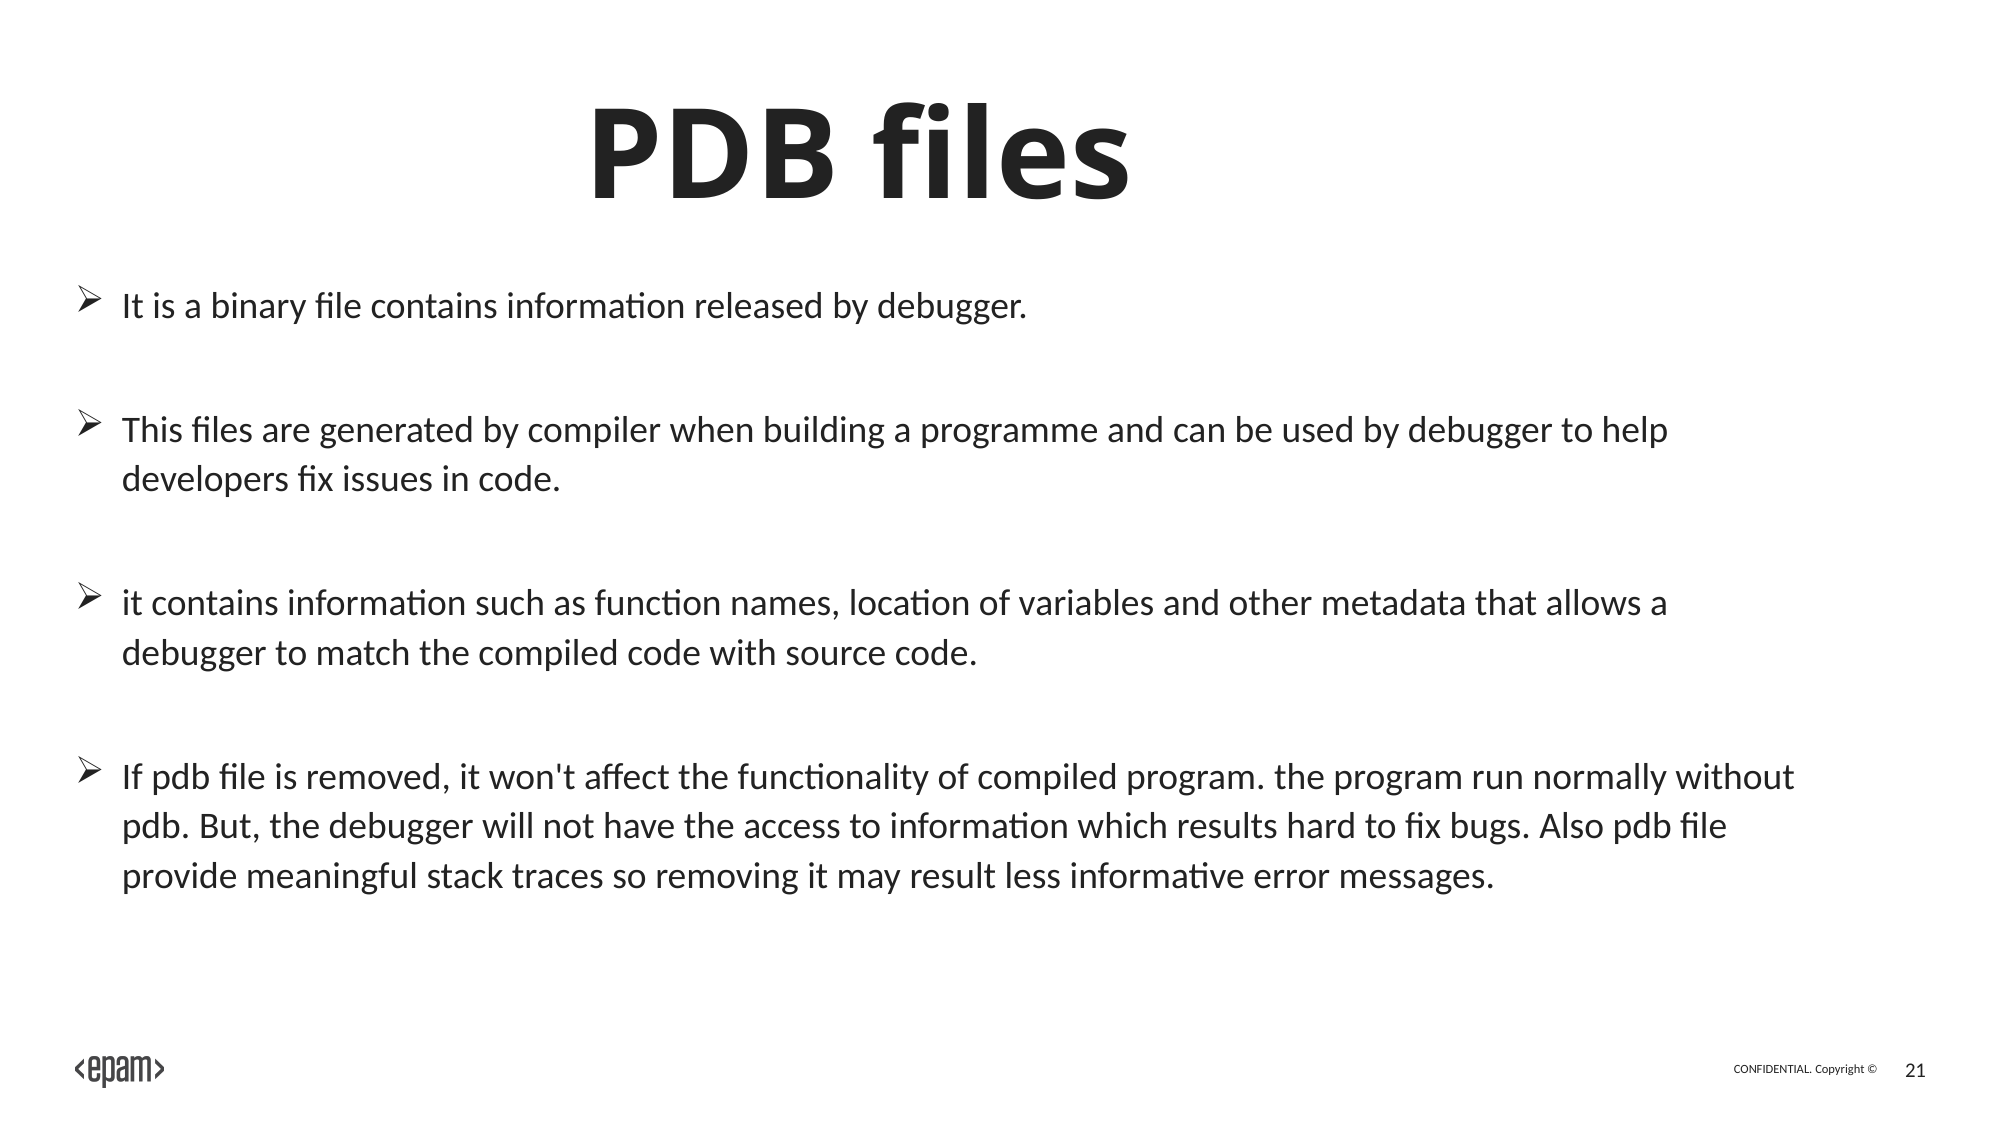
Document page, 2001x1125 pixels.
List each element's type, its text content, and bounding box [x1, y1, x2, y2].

list It is a binary file contains information released by debugger. This files are generated by compiler when building a programme and can be used by debugger to help developers fix issues in code. it contains information such as function names, location of variables and other metadata that allows a debugger to match the compiled code with source code. If pdb file is removed, it won't affect the functionality of compiled program. the program run normally without pdb. But, the debugger will not have the access to information which results hard to fix bugs. Also pdb file provide meaningful stack traces so removing it may result less informative error messages. [75, 276, 1816, 927]
title PDB files [194, 73, 1417, 225]
picture [75, 1056, 164, 1088]
